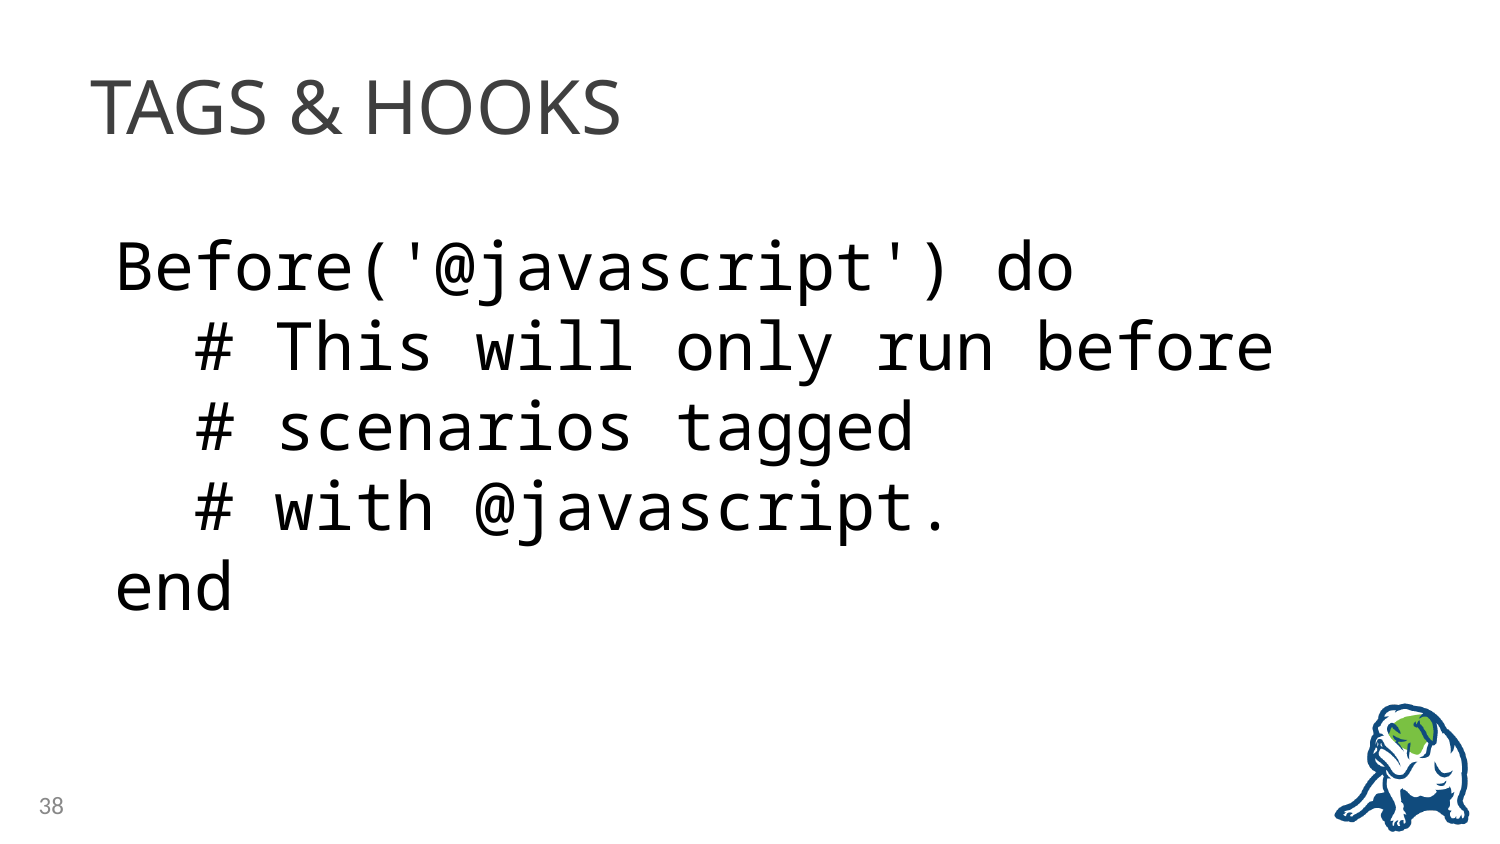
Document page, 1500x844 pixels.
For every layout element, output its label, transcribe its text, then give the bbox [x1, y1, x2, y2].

slide_number 38 [23, 782, 374, 827]
title TAGS & HOOKS [75, 33, 1425, 175]
text_box Before('@javascript') do # This will only run before # scenarios tagged # with @javascript. end [99, 216, 1450, 711]
picture [1334, 700, 1470, 835]
